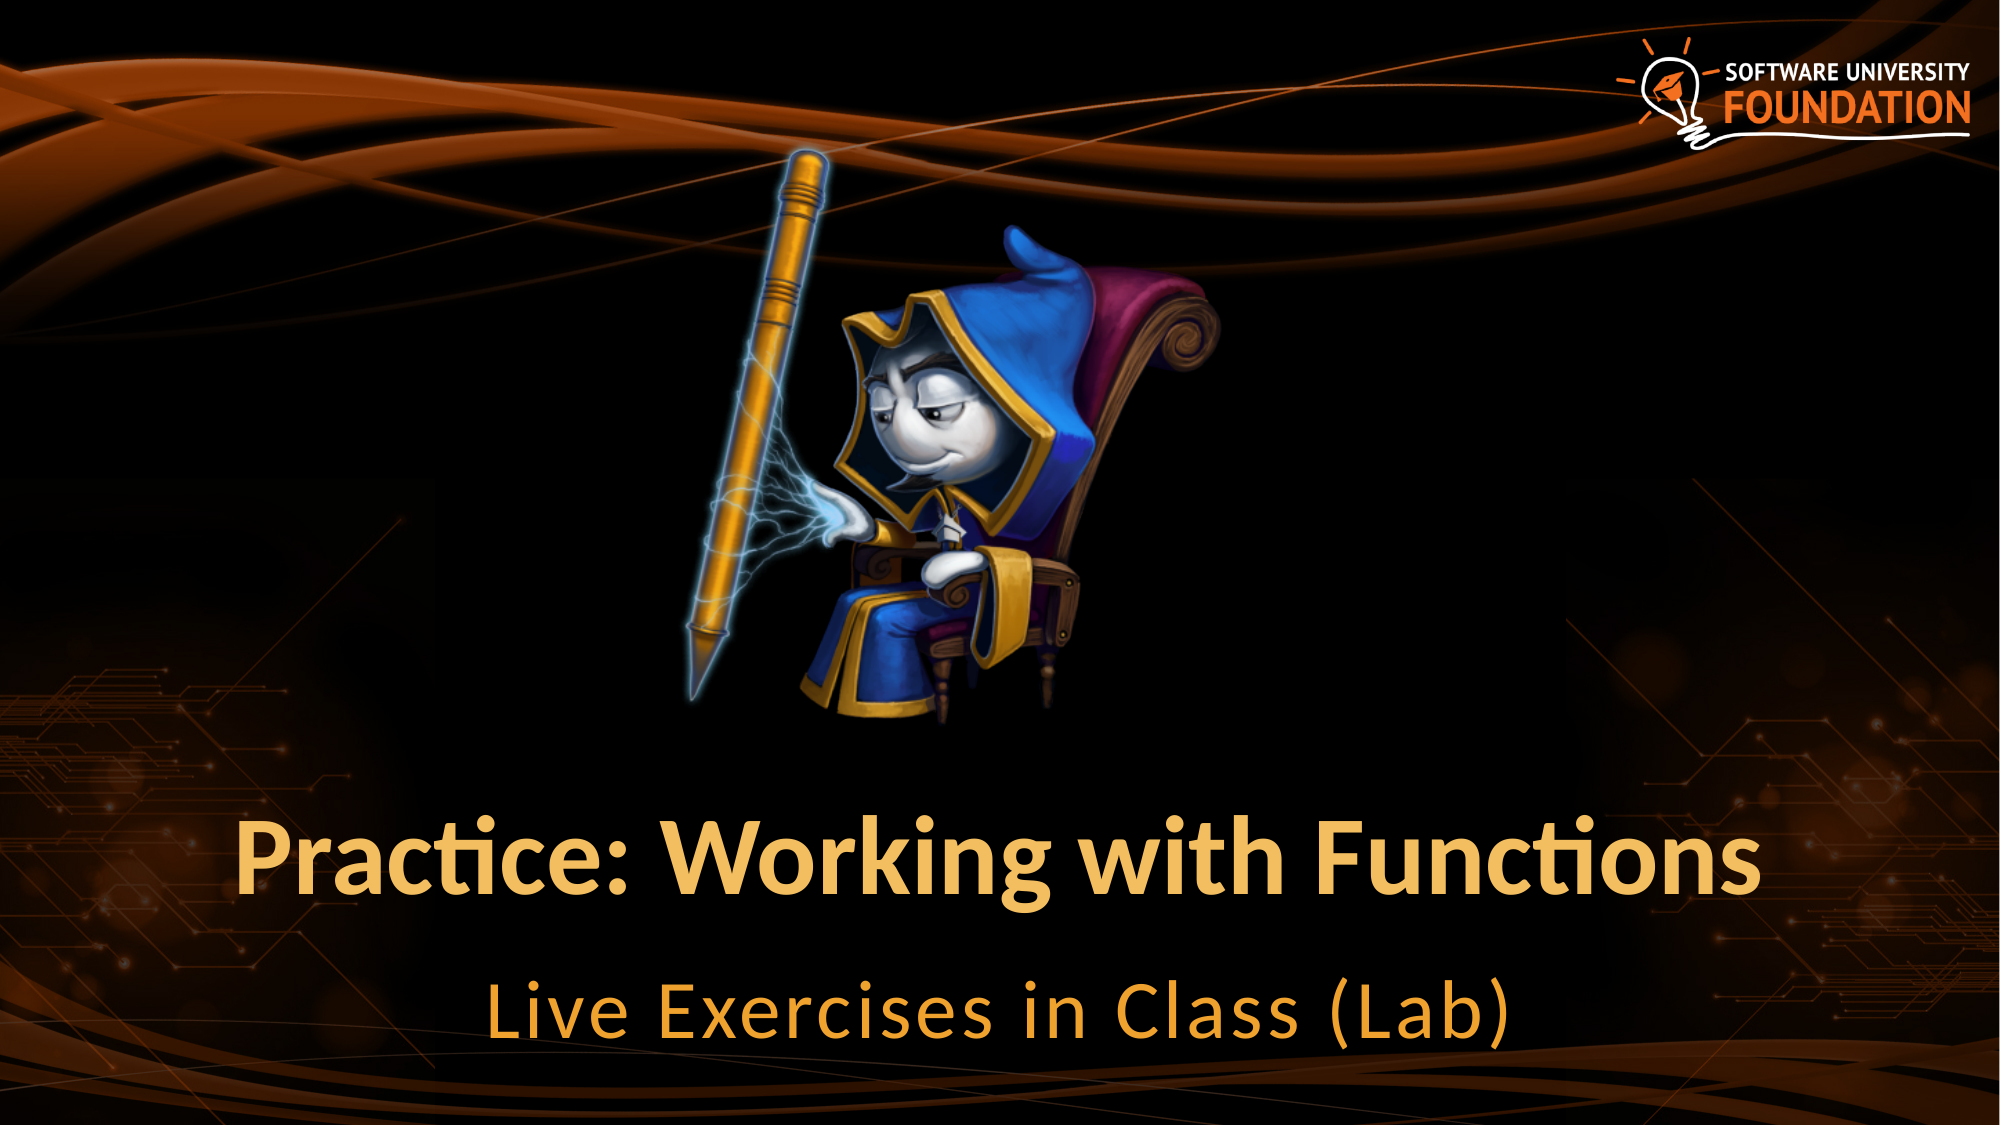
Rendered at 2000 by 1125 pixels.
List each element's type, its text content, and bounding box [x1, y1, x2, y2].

list Live Exercises in Class (Lab) [149, 944, 1850, 1063]
title Practice: Working with Functions [149, 790, 1850, 926]
picture [0, 0, 2000, 1125]
